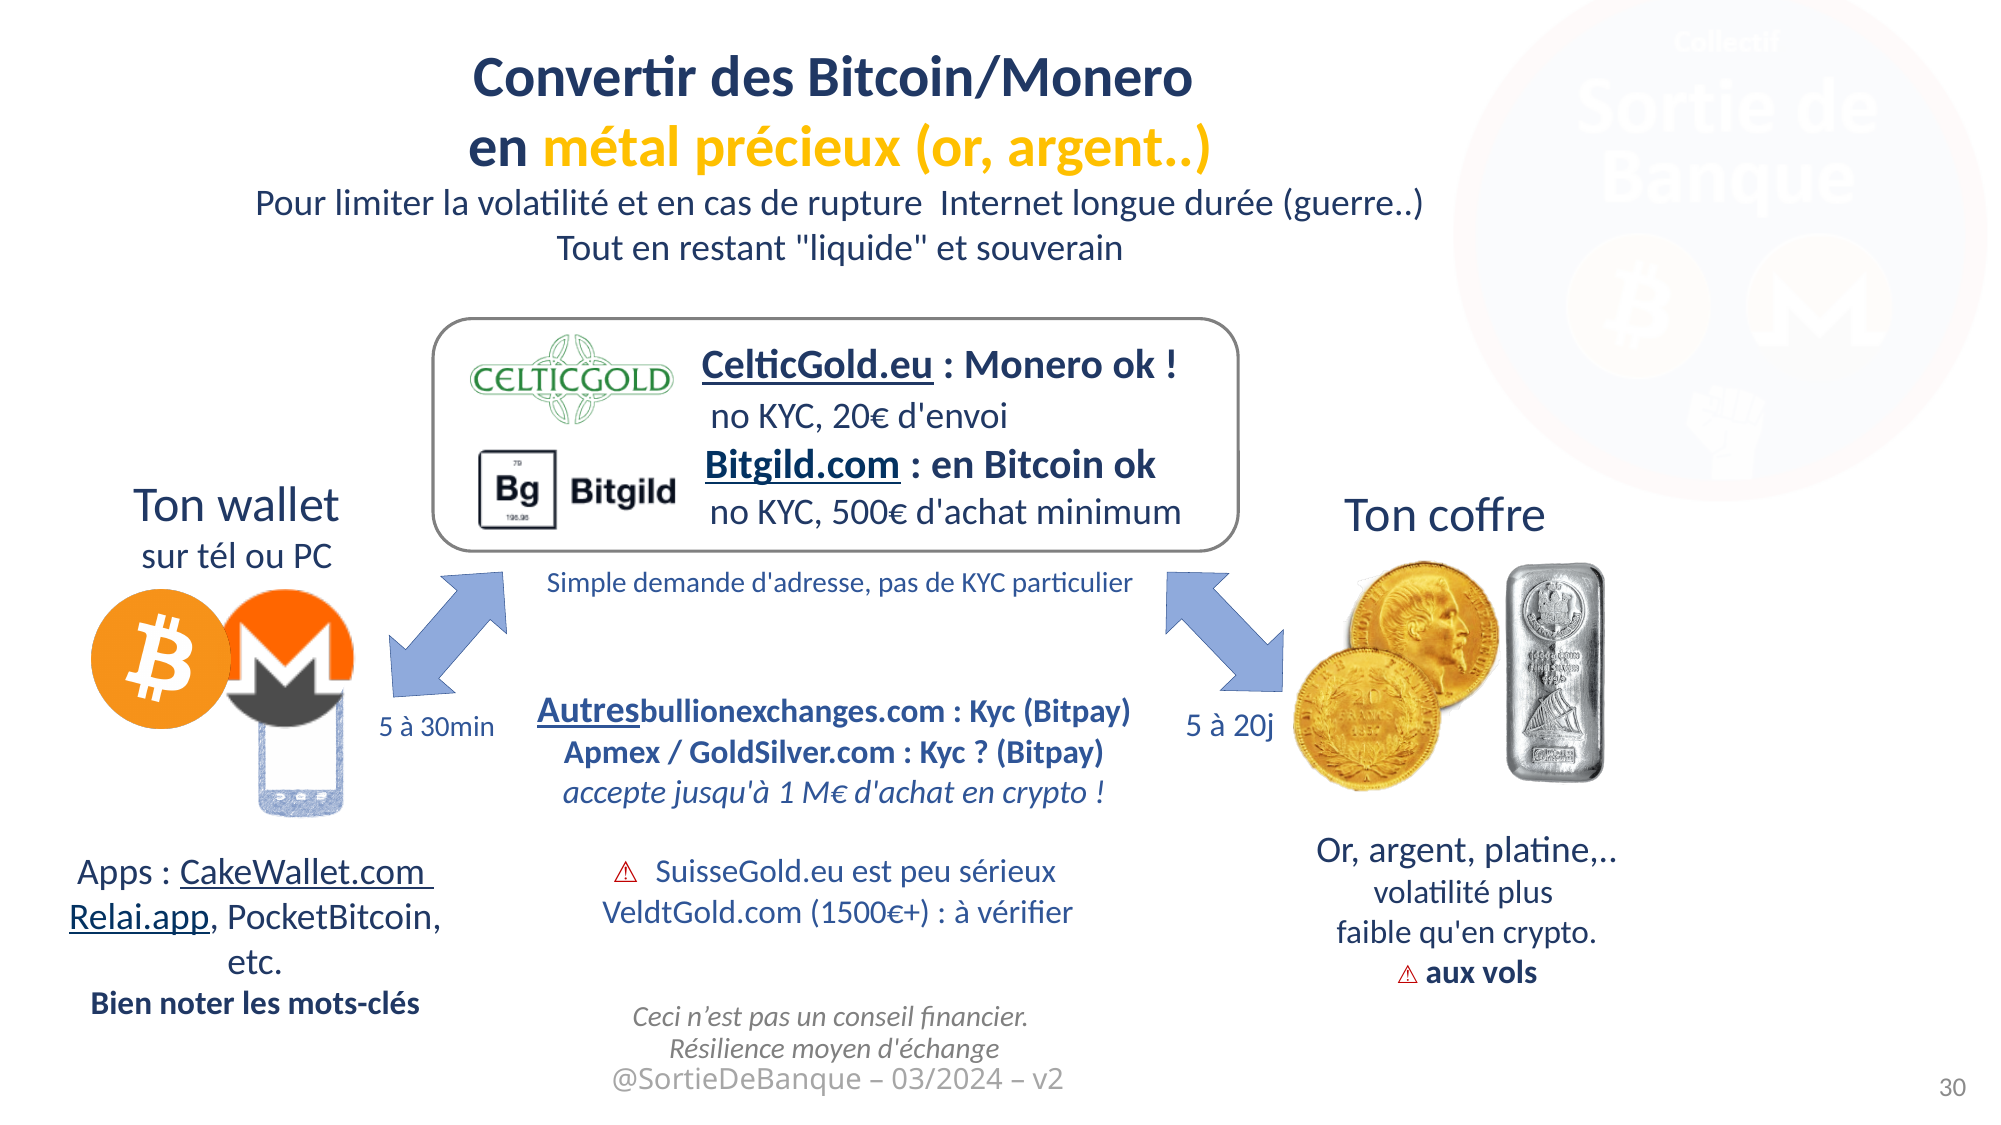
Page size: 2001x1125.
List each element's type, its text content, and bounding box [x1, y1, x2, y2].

text_box 5 à 20j [1170, 695, 1287, 750]
picture [468, 446, 688, 539]
picture [1287, 556, 1627, 802]
text_box Ton coffre [1330, 473, 1605, 549]
text_box Simple demande d'adresse, pas de KYC particulier [457, 551, 1224, 609]
text_box Ceci n’est pas un conseil financier. Résilience moyen d'échange @SortieDeBanque – 03/2024 – v2 [564, 1003, 1105, 1094]
text_box 5 à 30min [382, 700, 510, 751]
text_box CelticGold.eu : Monero ok ! no KYC, 20€ d'envoi Bitgild.com : en Bitcoin ok no KYC, 500€ d'achat minimum [433, 318, 1239, 551]
text_box Apps : CakeWallet.com Relai.app, PocketBitcoin, etc. Bien noter les mots-clés [42, 839, 469, 1029]
text_box [1164, 571, 1285, 693]
text_box [388, 574, 508, 699]
picture [462, 324, 683, 436]
slide_number 30 [1531, 1056, 1982, 1116]
text_box Ton wallet sur tél ou PC [108, 463, 366, 584]
text_box Convertir des Bitcoin/Monero en métal précieux (or, argent..) Pour limiter la volatilité et en cas de rupture Internet longue durée (guerre..) Tout en restant "liquide" et souverain [184, 30, 1497, 276]
text_box Autres bullionexchanges.com : Kyc (Bitpay) Apmex / GoldSilver.com : Kyc ? (Bitpay) accepte jusqu'à 1 M€ d'achat en crypto ! ⚠️ SuisseGold.eu est peu sérieux VeldtGold.com (1500€+) : à vérifier [510, 677, 1159, 938]
text_box Or, argent, platine,.. volatilité plus faible qu'en crypto. ⚠️ aux vols [1270, 817, 1664, 998]
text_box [231, 589, 365, 729]
picture [91, 589, 382, 825]
